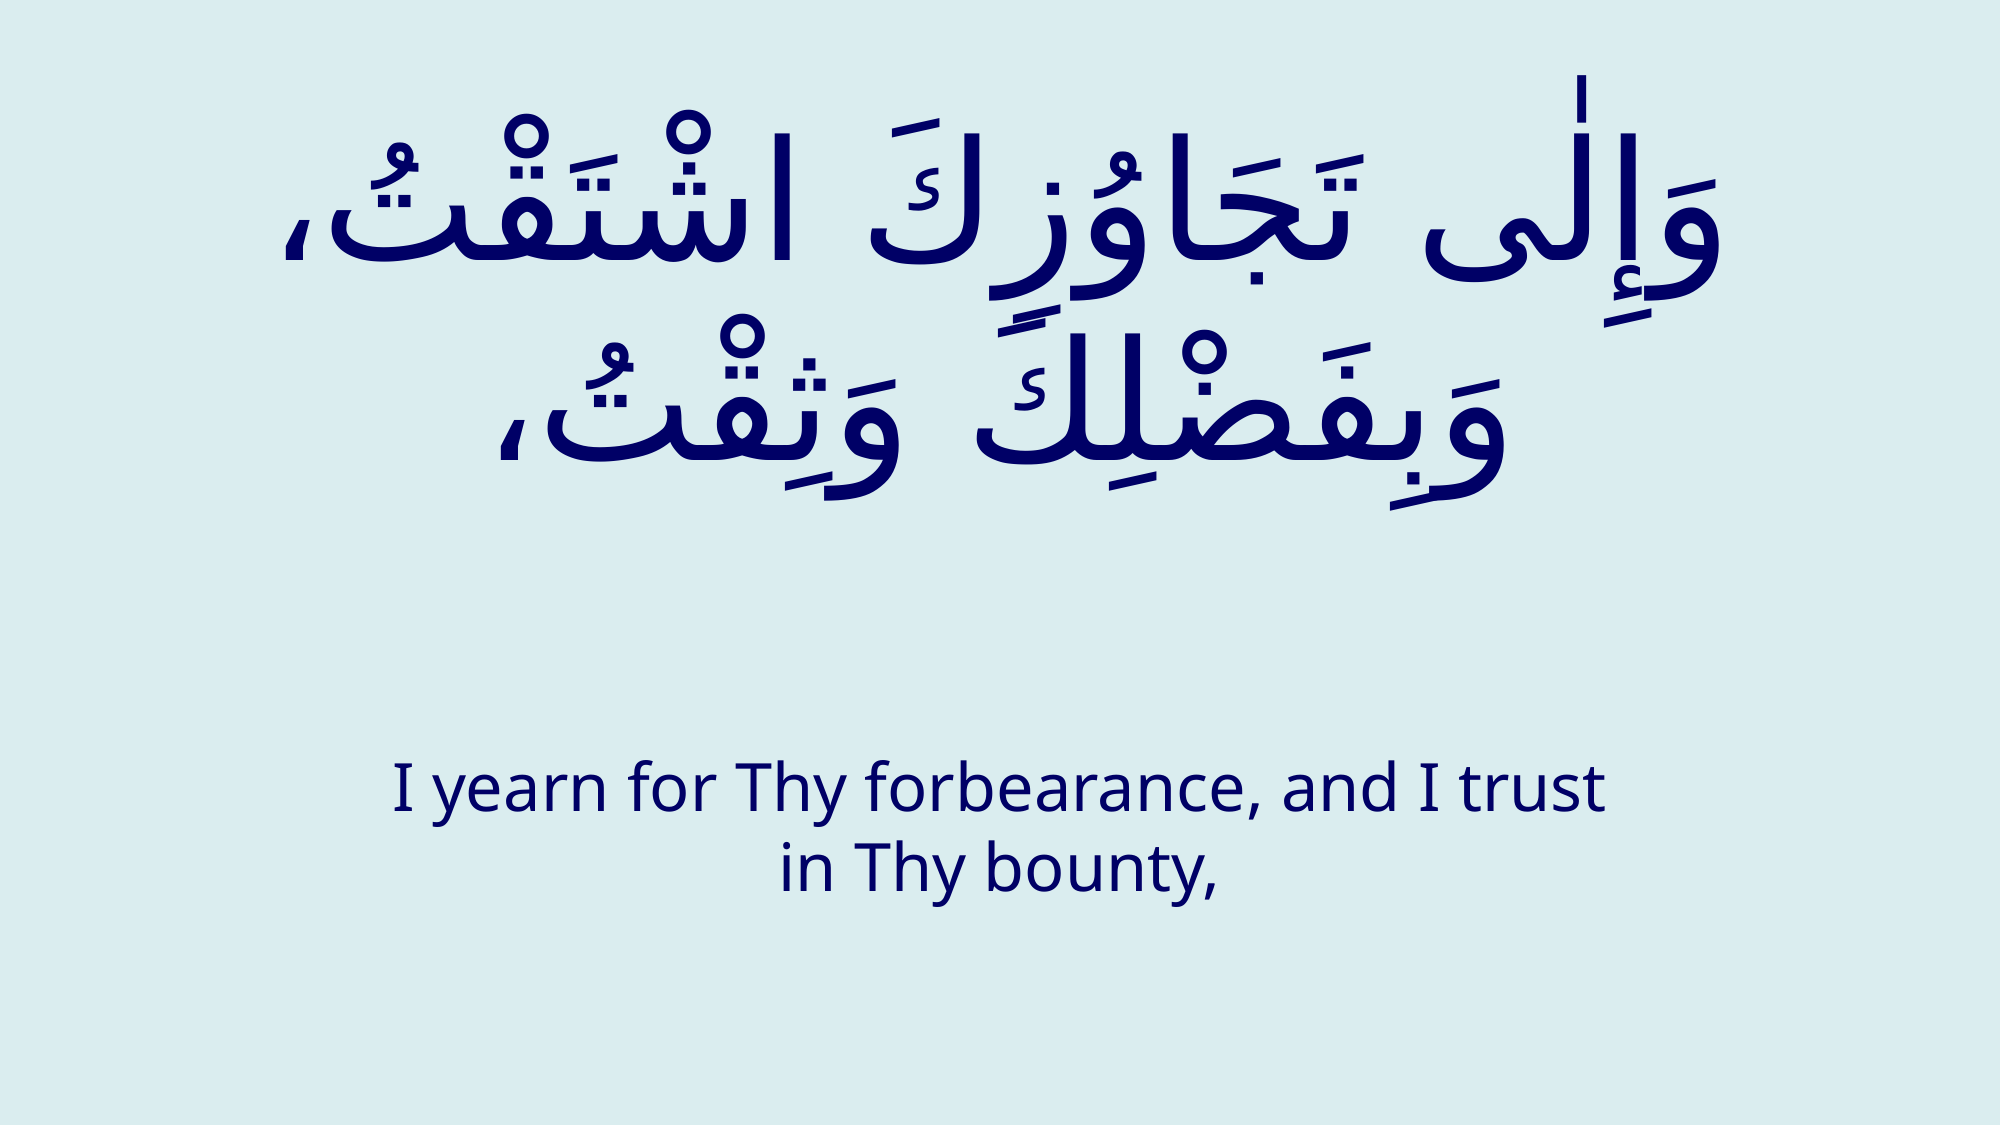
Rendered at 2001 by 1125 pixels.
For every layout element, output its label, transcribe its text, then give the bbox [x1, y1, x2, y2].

list I yearn for Thy forbearance, and I trust in Thy bounty, [356, 737, 1644, 1050]
title وَإِلٰى تَجَاوُزِكَ اشْتَقْتُ، وَبِفَضْلِكَ وَثِقْتُ، [0, 200, 2000, 388]
